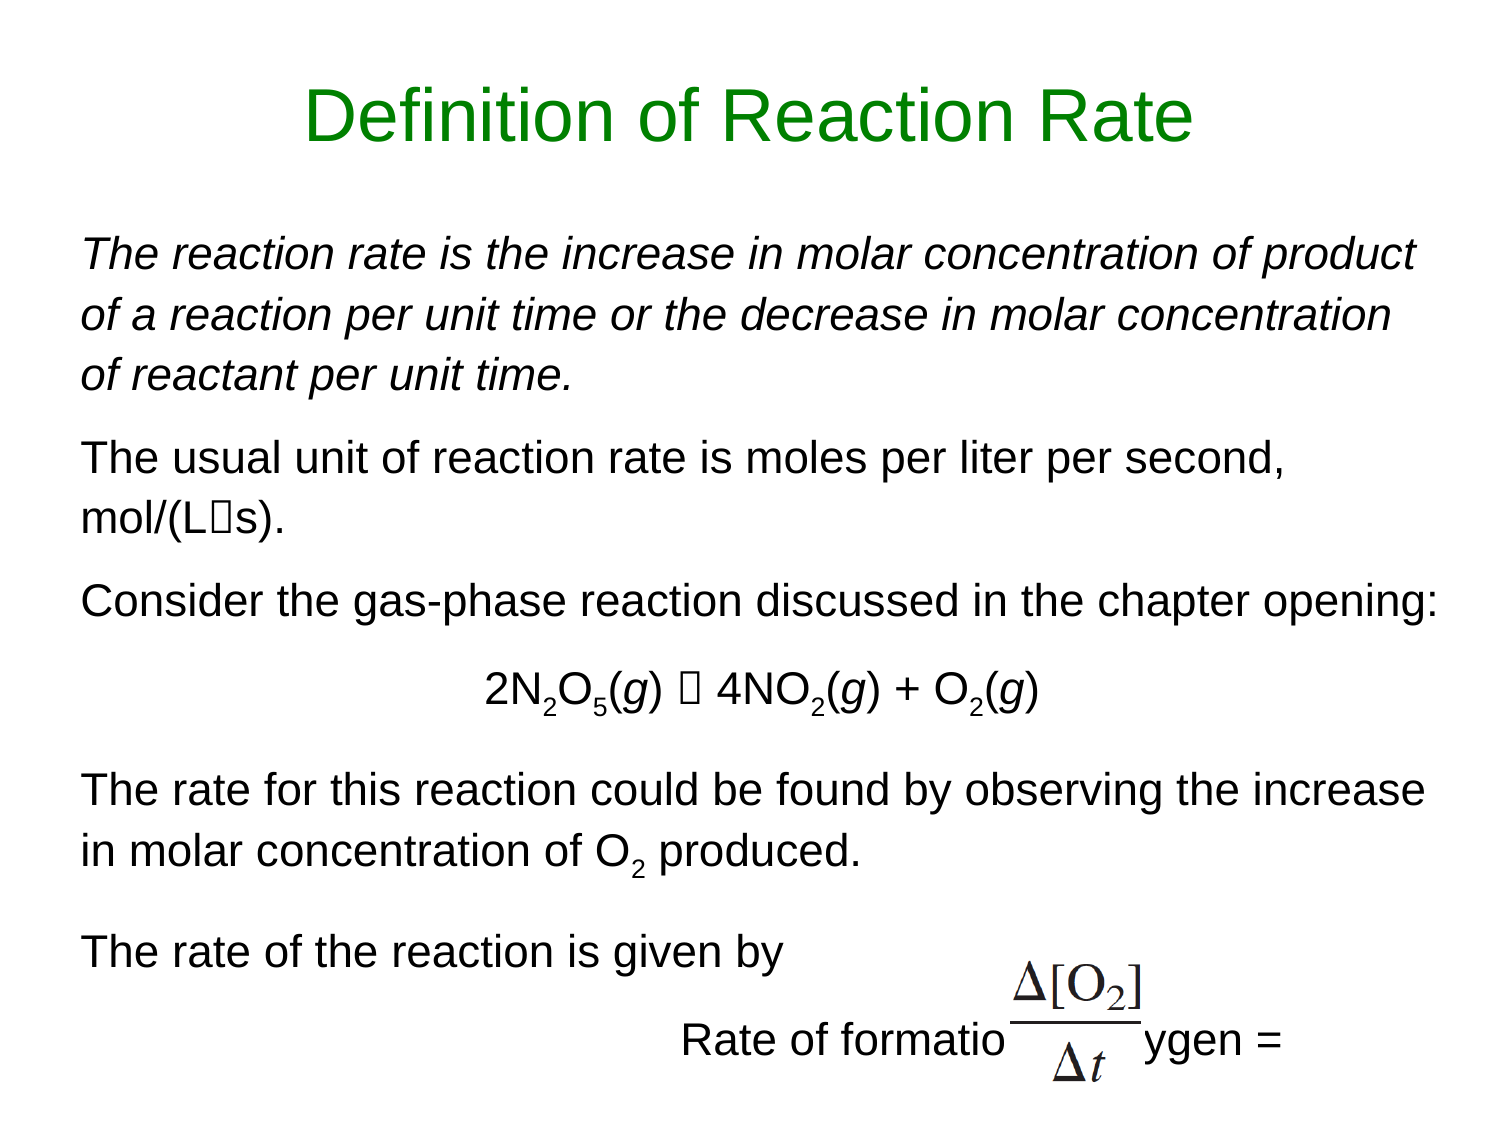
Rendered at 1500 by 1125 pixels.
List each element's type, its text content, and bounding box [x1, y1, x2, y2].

title Definition of Reaction Rate [75, 17, 1425, 206]
picture [1004, 957, 1146, 1083]
text_box The reaction rate is the increase in molar concentration of product of a reaction per unit time or the decrease in molar concentration of reactant per unit time. The usual unit of reaction rate is moles per liter per second, mol/(Ls). Consider the gas-phase reaction discussed in the chapter opening: 2N2O5(g)  4NO2(g) + O2(g) The rate for this reaction could be found by observing the increase in molar concentration of O2 produced. The rate of the reaction is given by Rate of formation of oxygen = [65, 211, 1459, 1073]
